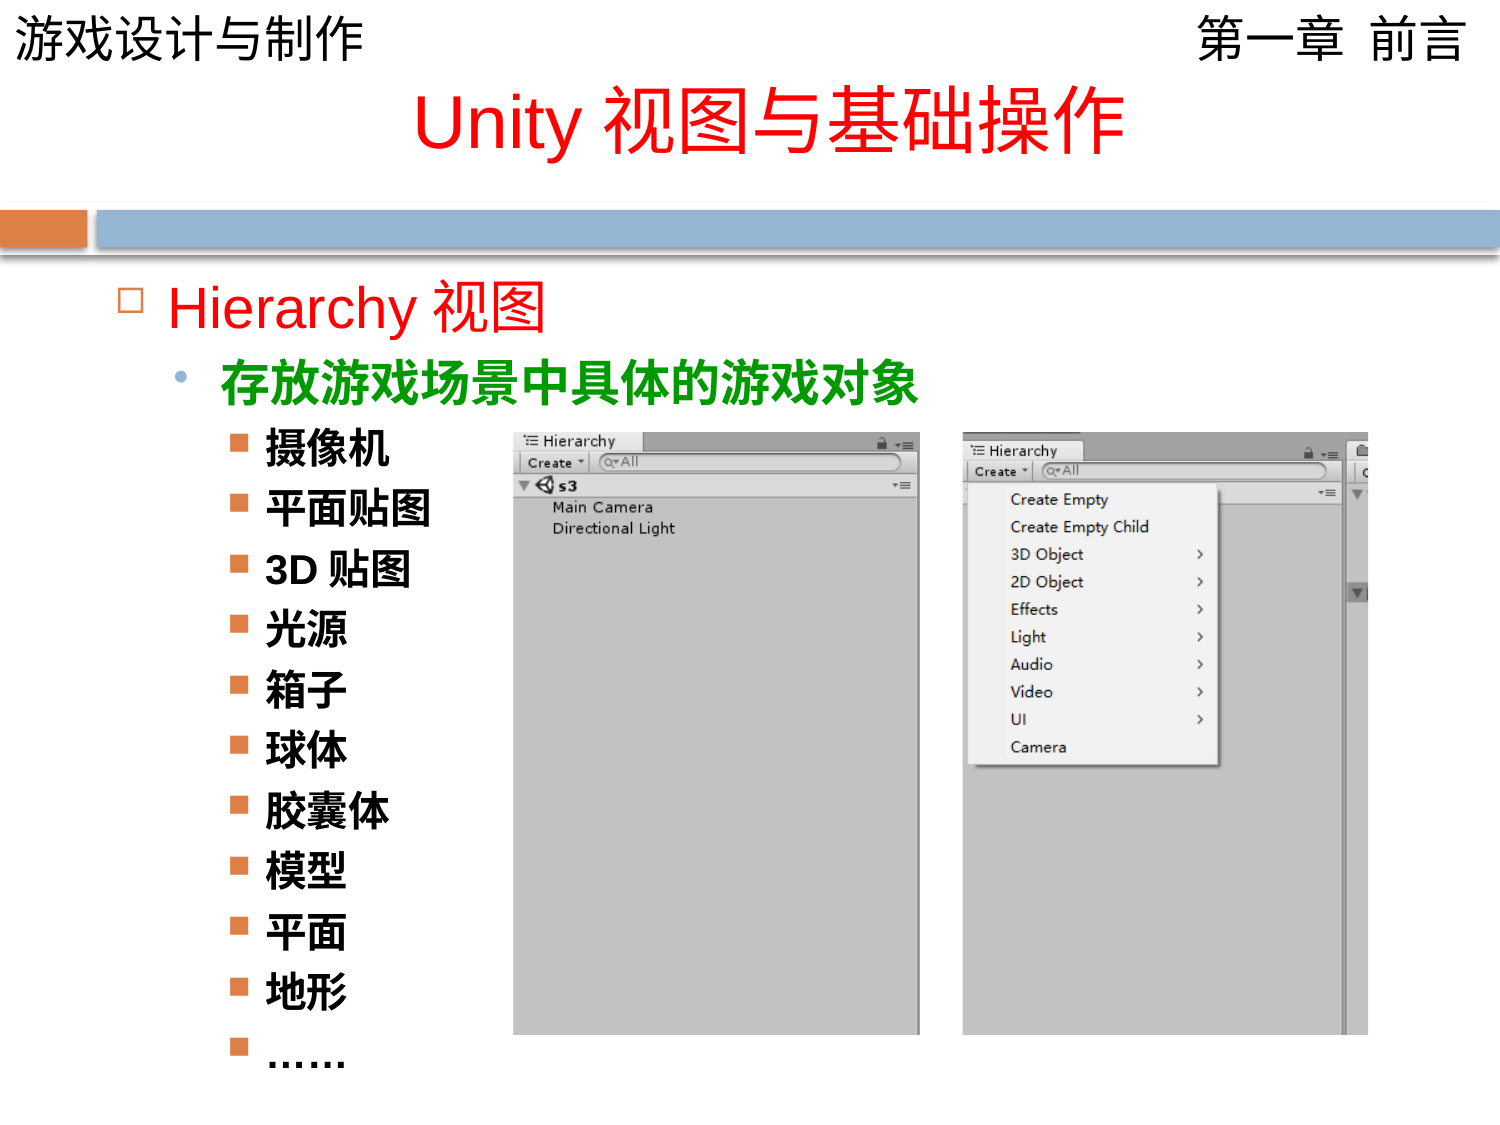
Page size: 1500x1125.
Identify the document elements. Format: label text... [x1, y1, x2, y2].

list Hierarchy视图 存放游戏场景中具体的游戏对象 摄像机 平面贴图 3D贴图 光源 箱子 球体 胶囊体 模型 平面 地形 …… [100, 262, 1438, 1094]
picture [513, 432, 920, 1036]
picture [962, 432, 1369, 1036]
slide_number [0, 208, 88, 249]
title Unity视图与基础操作 [100, 37, 1438, 200]
